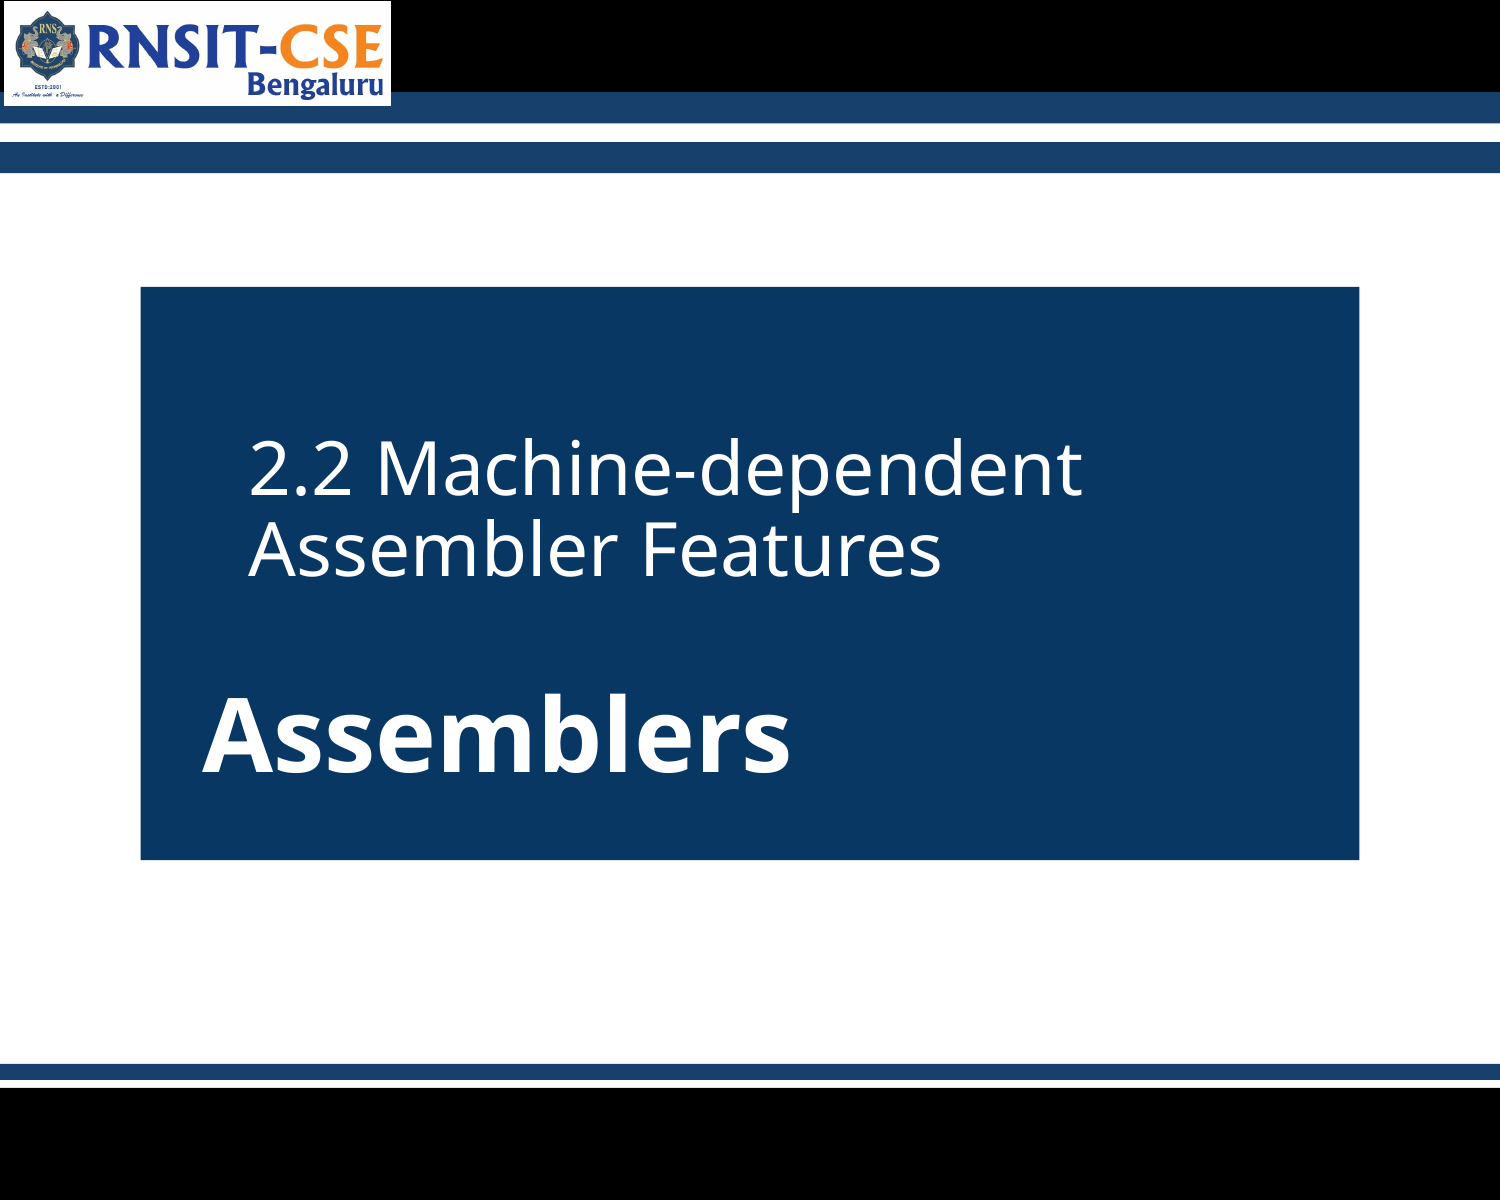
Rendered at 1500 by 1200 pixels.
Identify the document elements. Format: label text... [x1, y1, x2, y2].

title Assemblers [187, 333, 1313, 800]
picture [4, 1, 391, 106]
subtitle 2.2 Machine-dependent Assembler Features [233, 422, 1267, 711]
